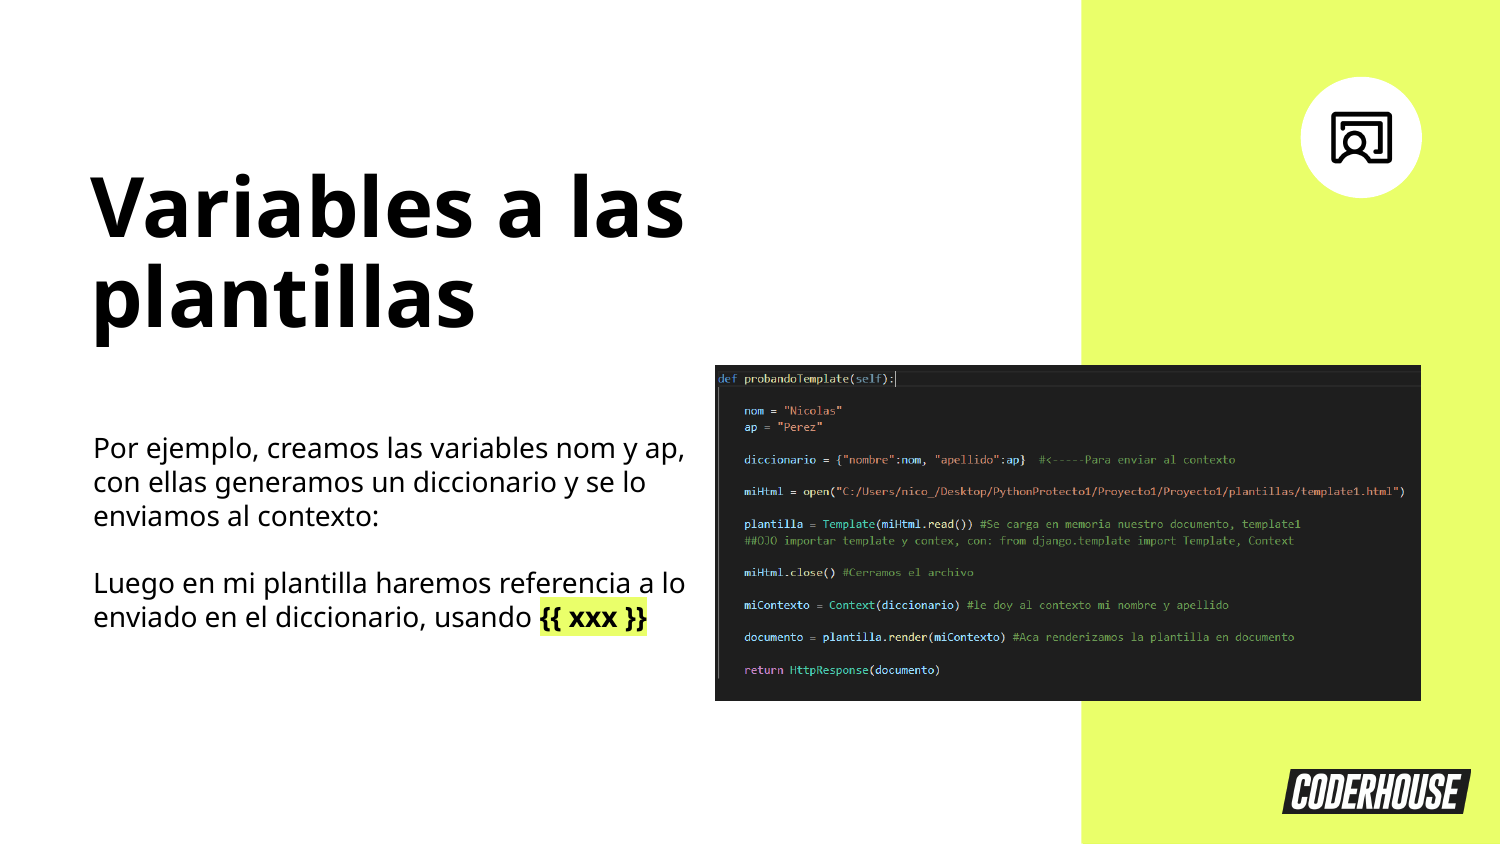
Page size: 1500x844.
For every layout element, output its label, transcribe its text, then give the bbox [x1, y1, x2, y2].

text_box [1300, 76, 1423, 199]
picture [0, 0, 1421, 844]
picture [1281, 769, 1471, 814]
text_box Por ejemplo, creamos las variables nom y ap, con ellas generamos un diccionario y se lo enviamos al contexto: Luego en mi plantilla haremos referencia a lo enviado en el diccionario, usando {{ xxx }} [78, 415, 707, 648]
text_box Variables a las plantillas [75, 150, 851, 361]
